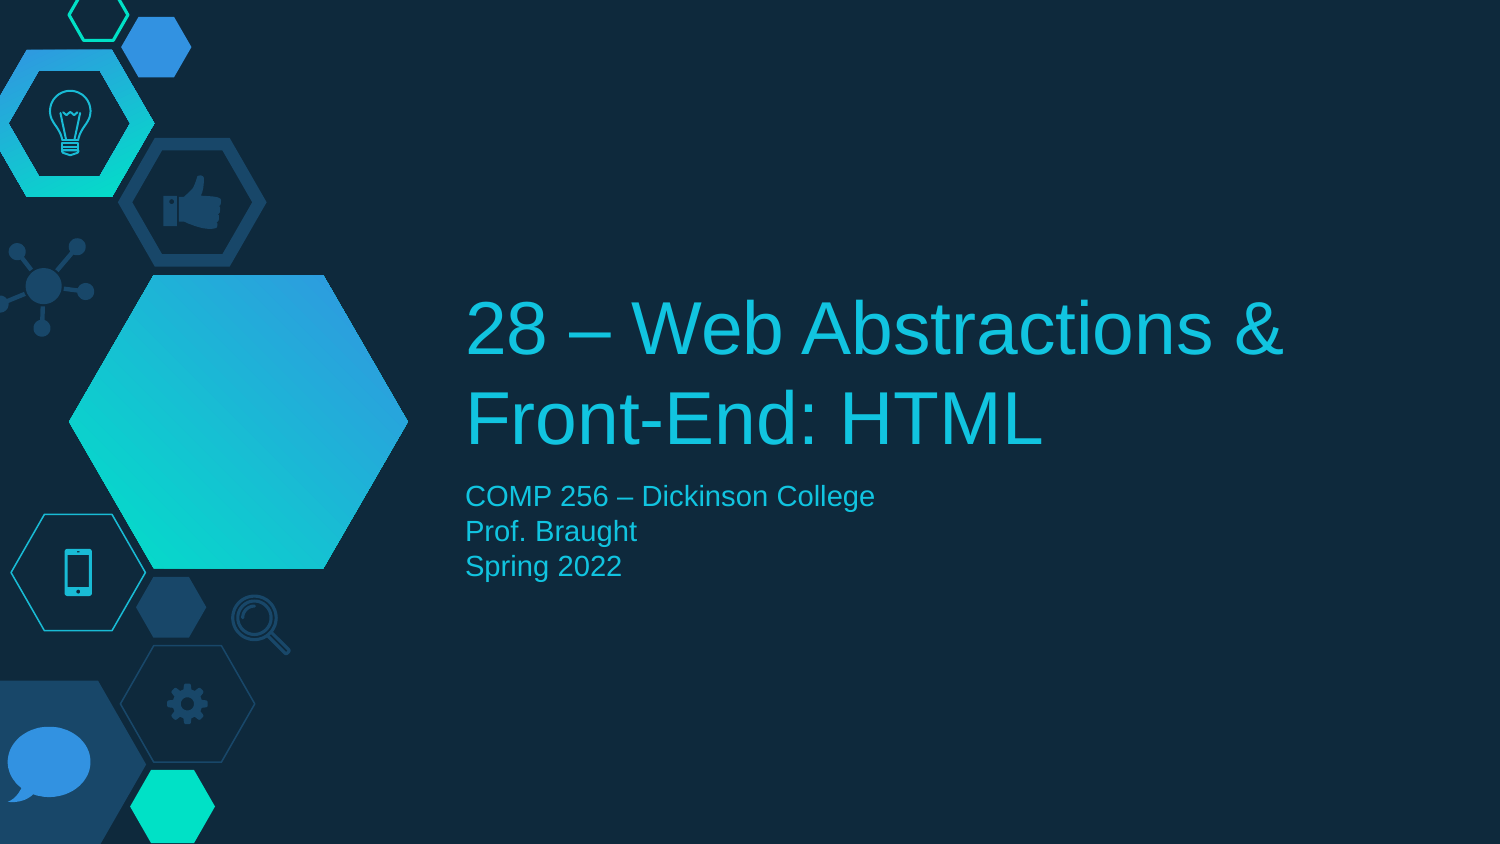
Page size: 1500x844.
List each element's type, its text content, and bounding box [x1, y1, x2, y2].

title 28 – Web Abstractions & Front-End: HTML [450, 284, 1375, 462]
subtitle COMP 256 – Dickinson College Prof. Braught Spring 2022 [450, 462, 1385, 592]
